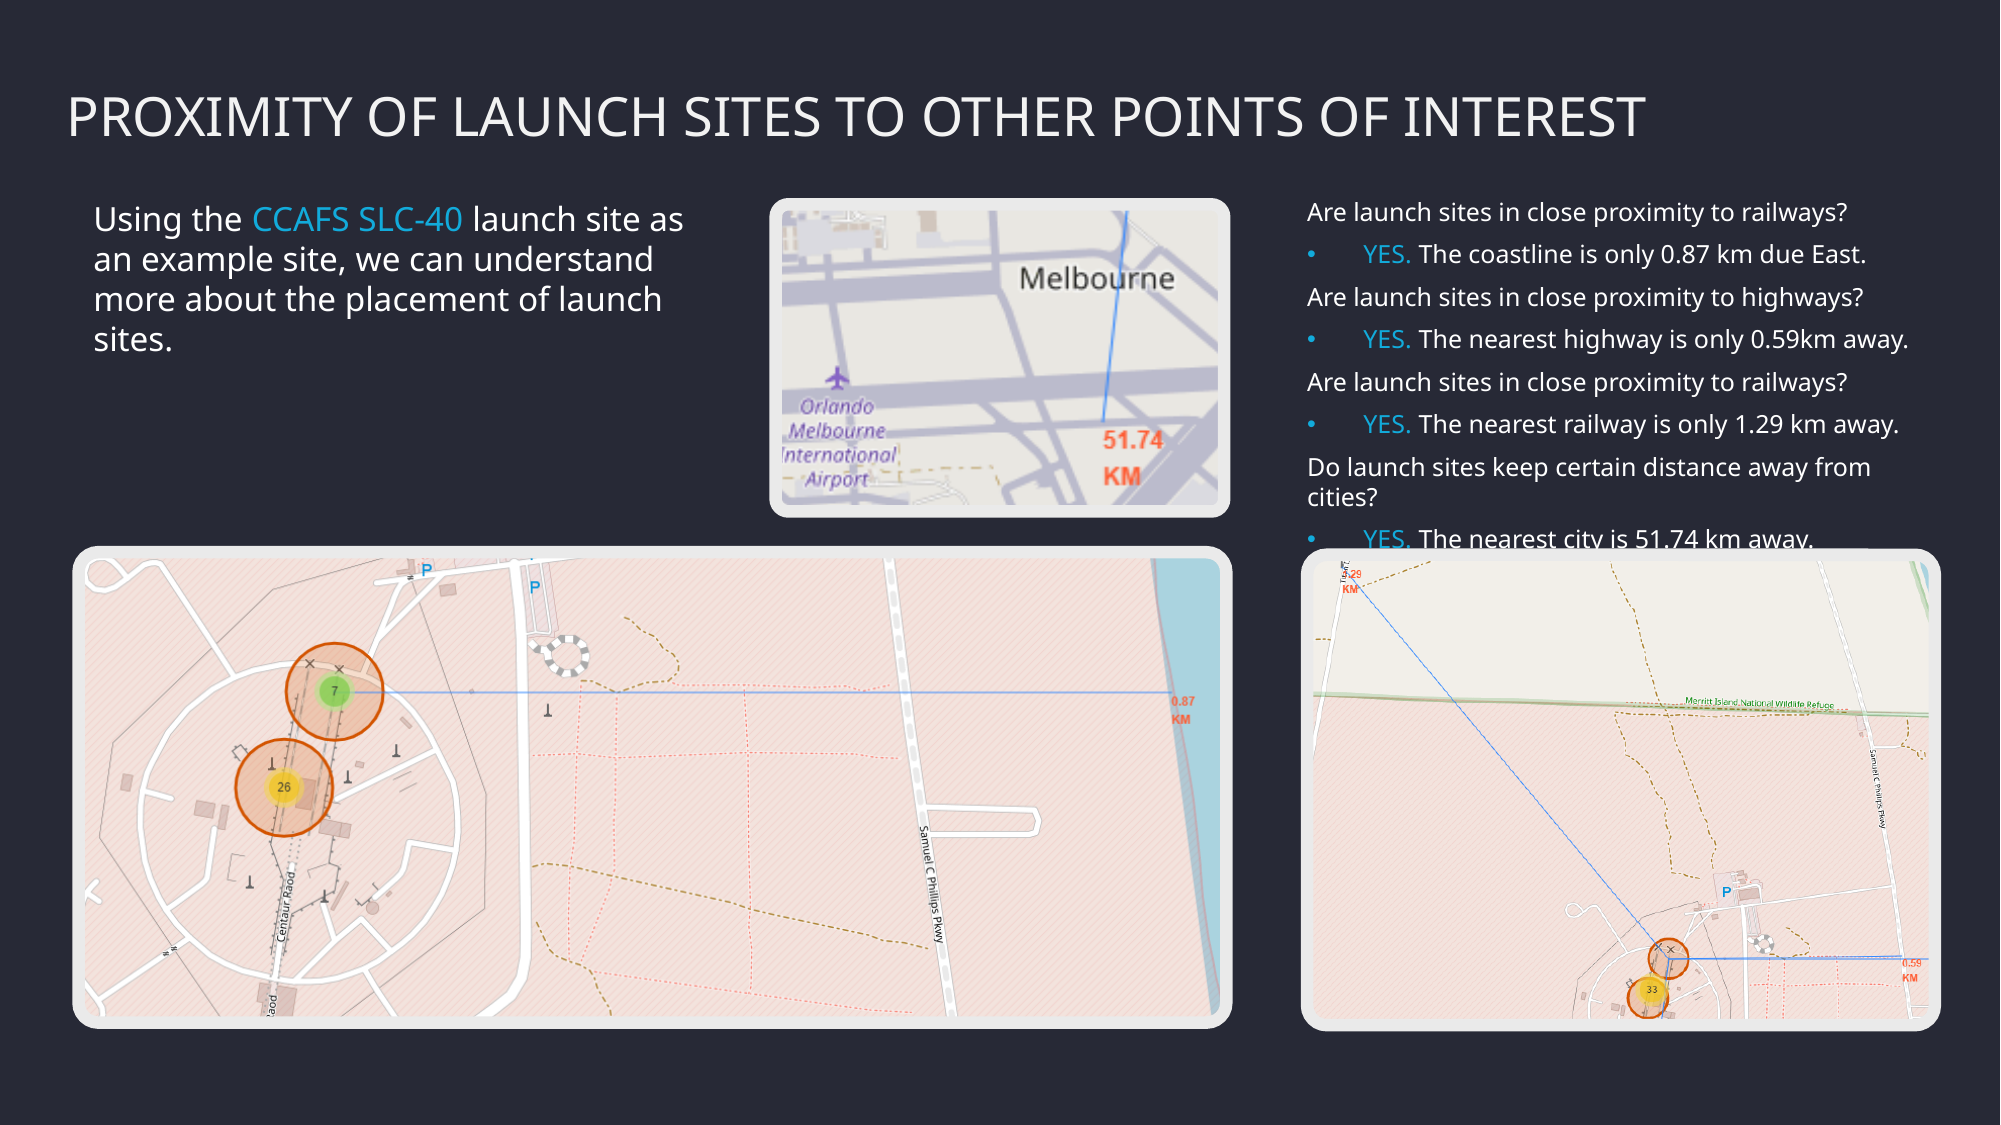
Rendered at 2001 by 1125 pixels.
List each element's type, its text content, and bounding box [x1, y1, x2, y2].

picture [78, 552, 1227, 1023]
list Are launch sites in close proximity to railways? YES. The coastline is only 0.87 km due East. Are launch sites in close proximity to highways? YES. The nearest highway is only 0.59km away. Are launch sites in close proximity to railways? YES. The nearest railway is only 1.29 km away. Do launch sites keep certain distance away from cities? YES. The nearest city is 51.74 km away. [1307, 196, 1935, 543]
text_box Using the CCAFS SLC-40 launch site as an example site, we can understand more about the placement of launch sites. [78, 190, 723, 366]
picture [1307, 554, 1935, 1026]
title PROXIMITY OF LAUNCH SITES TO OTHER POINTS OF INTEREST [66, 30, 1863, 149]
picture [775, 204, 1225, 512]
